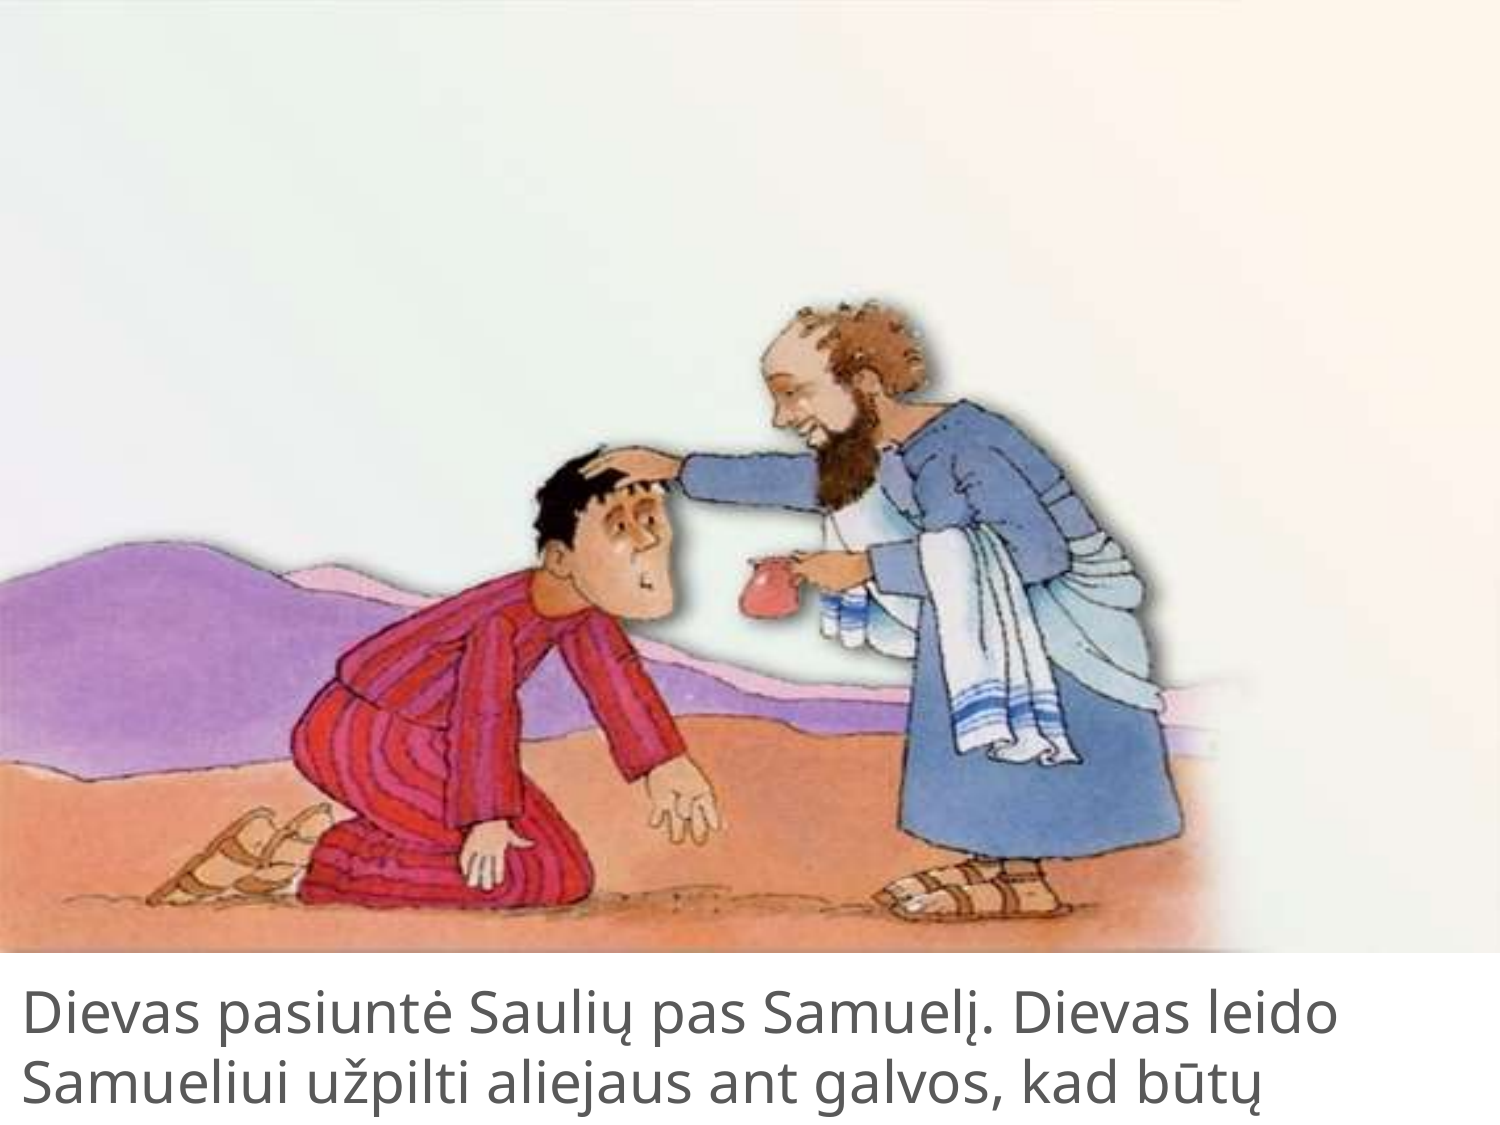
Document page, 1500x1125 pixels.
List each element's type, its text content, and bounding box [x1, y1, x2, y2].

text_box Dievas pasiuntė Saulių pas Samuelį. Dievas leido Samueliui užpilti aliejaus ant galvos, kad būtų Izraelio karalius. [7, 967, 1493, 1125]
picture [0, 0, 1500, 953]
